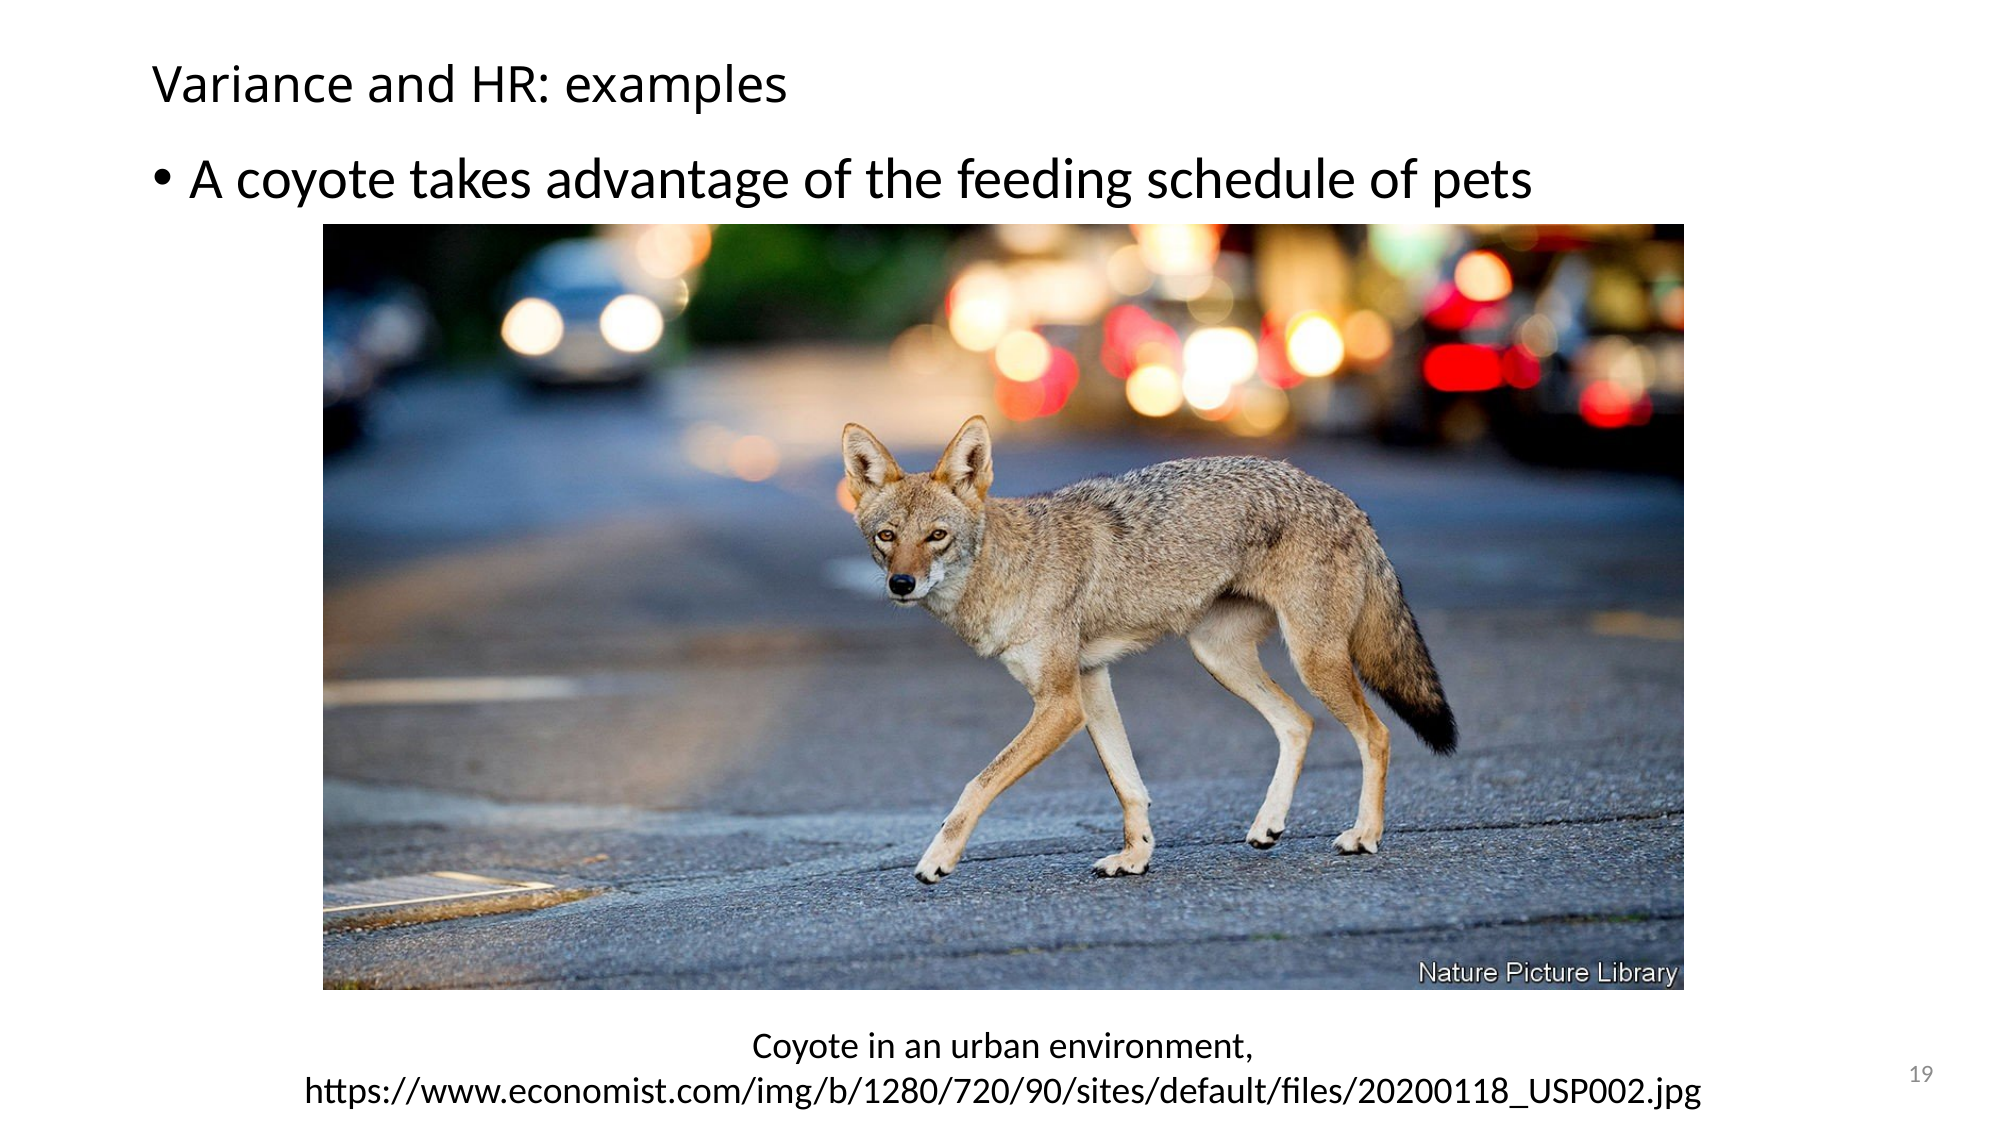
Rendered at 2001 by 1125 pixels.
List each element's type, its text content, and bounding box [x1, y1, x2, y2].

title Variance and HR: examples [137, 59, 1863, 112]
list A coyote takes advantage of the feeding schedule of pets [137, 141, 1901, 1014]
text_box Coyote in an urban environment, https://www.economist.com/img/b/1280/720/90/sites/default/files/20200118_USP002.jpg [270, 1013, 1737, 1118]
picture [323, 224, 1684, 990]
slide_number 19 [1830, 1042, 1949, 1103]
